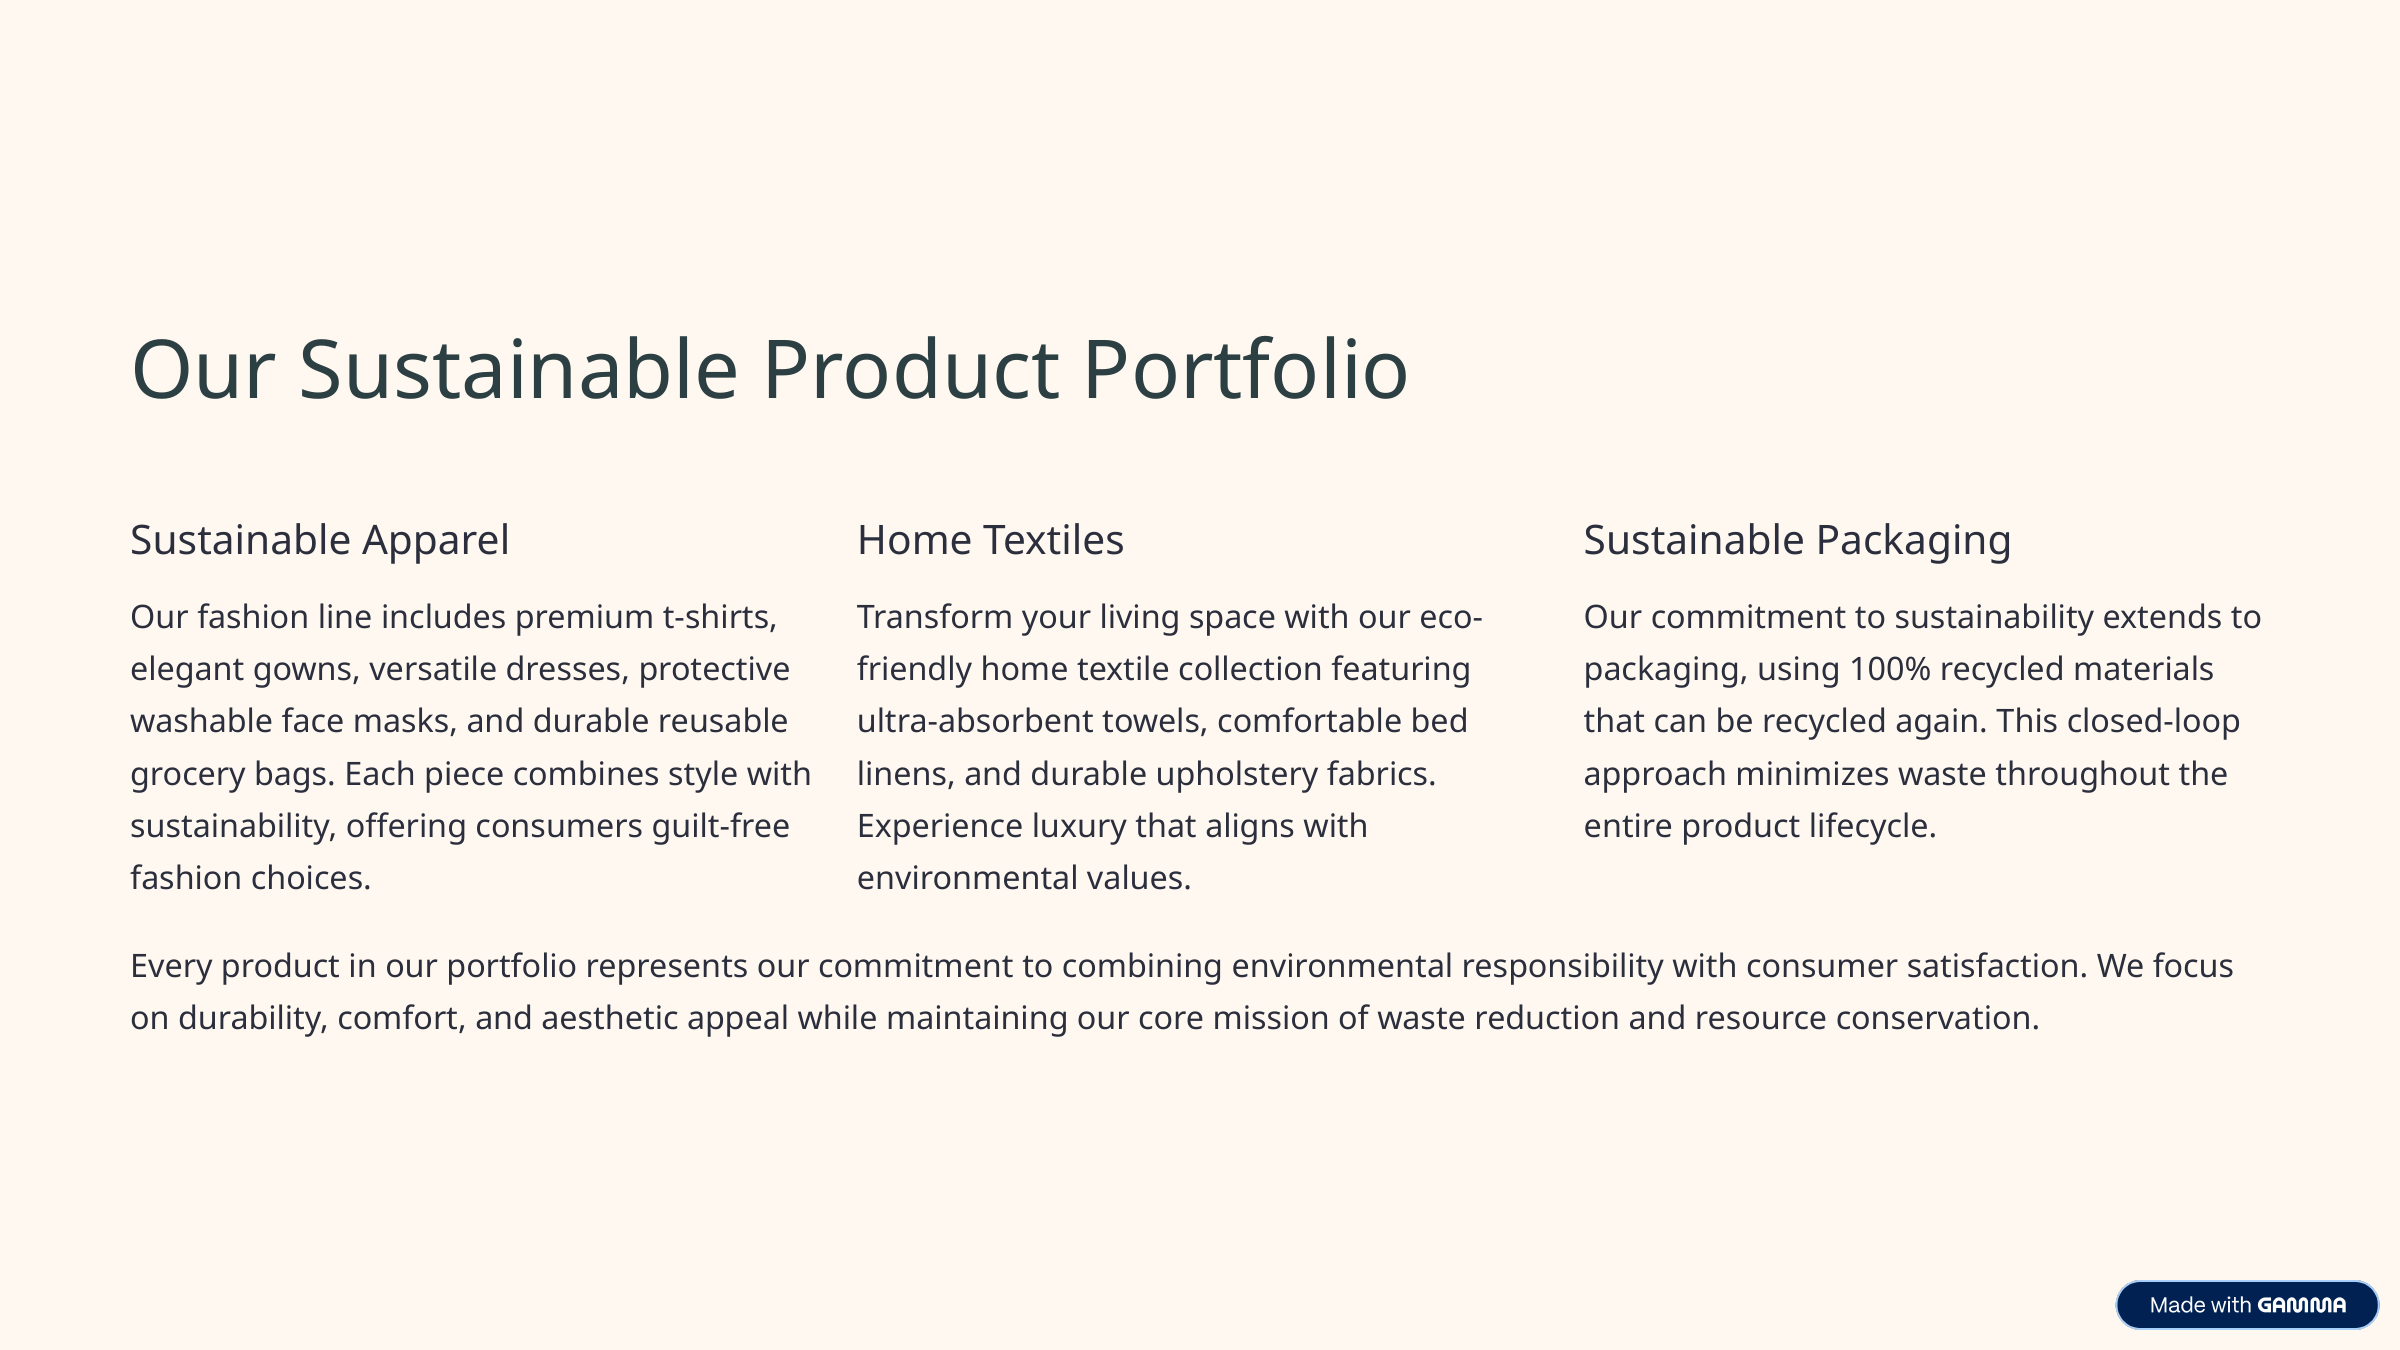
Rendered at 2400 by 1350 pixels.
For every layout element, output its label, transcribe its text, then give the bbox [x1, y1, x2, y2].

text_box Home Textiles [856, 512, 1264, 564]
text_box Sustainable Packaging [1583, 512, 2011, 564]
text_box Our Sustainable Product Portfolio [130, 313, 1407, 416]
text_box Our fashion line includes premium t-shirts, elegant gowns, versatile dresses, protective washable face masks, and durable reusable grocery bags. Each piece combines style with sustainability, offering consumers guilt-free fashion choices. [130, 583, 817, 896]
text_box Sustainable Apparel [130, 512, 538, 564]
text_box Our commitment to sustainability extends to packaging, using 100% recycled materials that can be recycled again. This closed-loop approach minimizes waste throughout the entire product lifecycle. [1583, 583, 2270, 844]
text_box Every product in our portfolio represents our commitment to combining environmental responsibility with consumer satisfaction. We focus on durability, comfort, and aesthetic appeal while maintaining our core mission of waste reduction and resource conservation. [130, 932, 2270, 1037]
text_box Transform your living space with our eco-friendly home textile collection featuring ultra-absorbent towels, comfortable bed linens, and durable upholstery fabrics. Experience luxury that aligns with environmental values. [856, 583, 1543, 896]
picture [2106, 1271, 2389, 1339]
